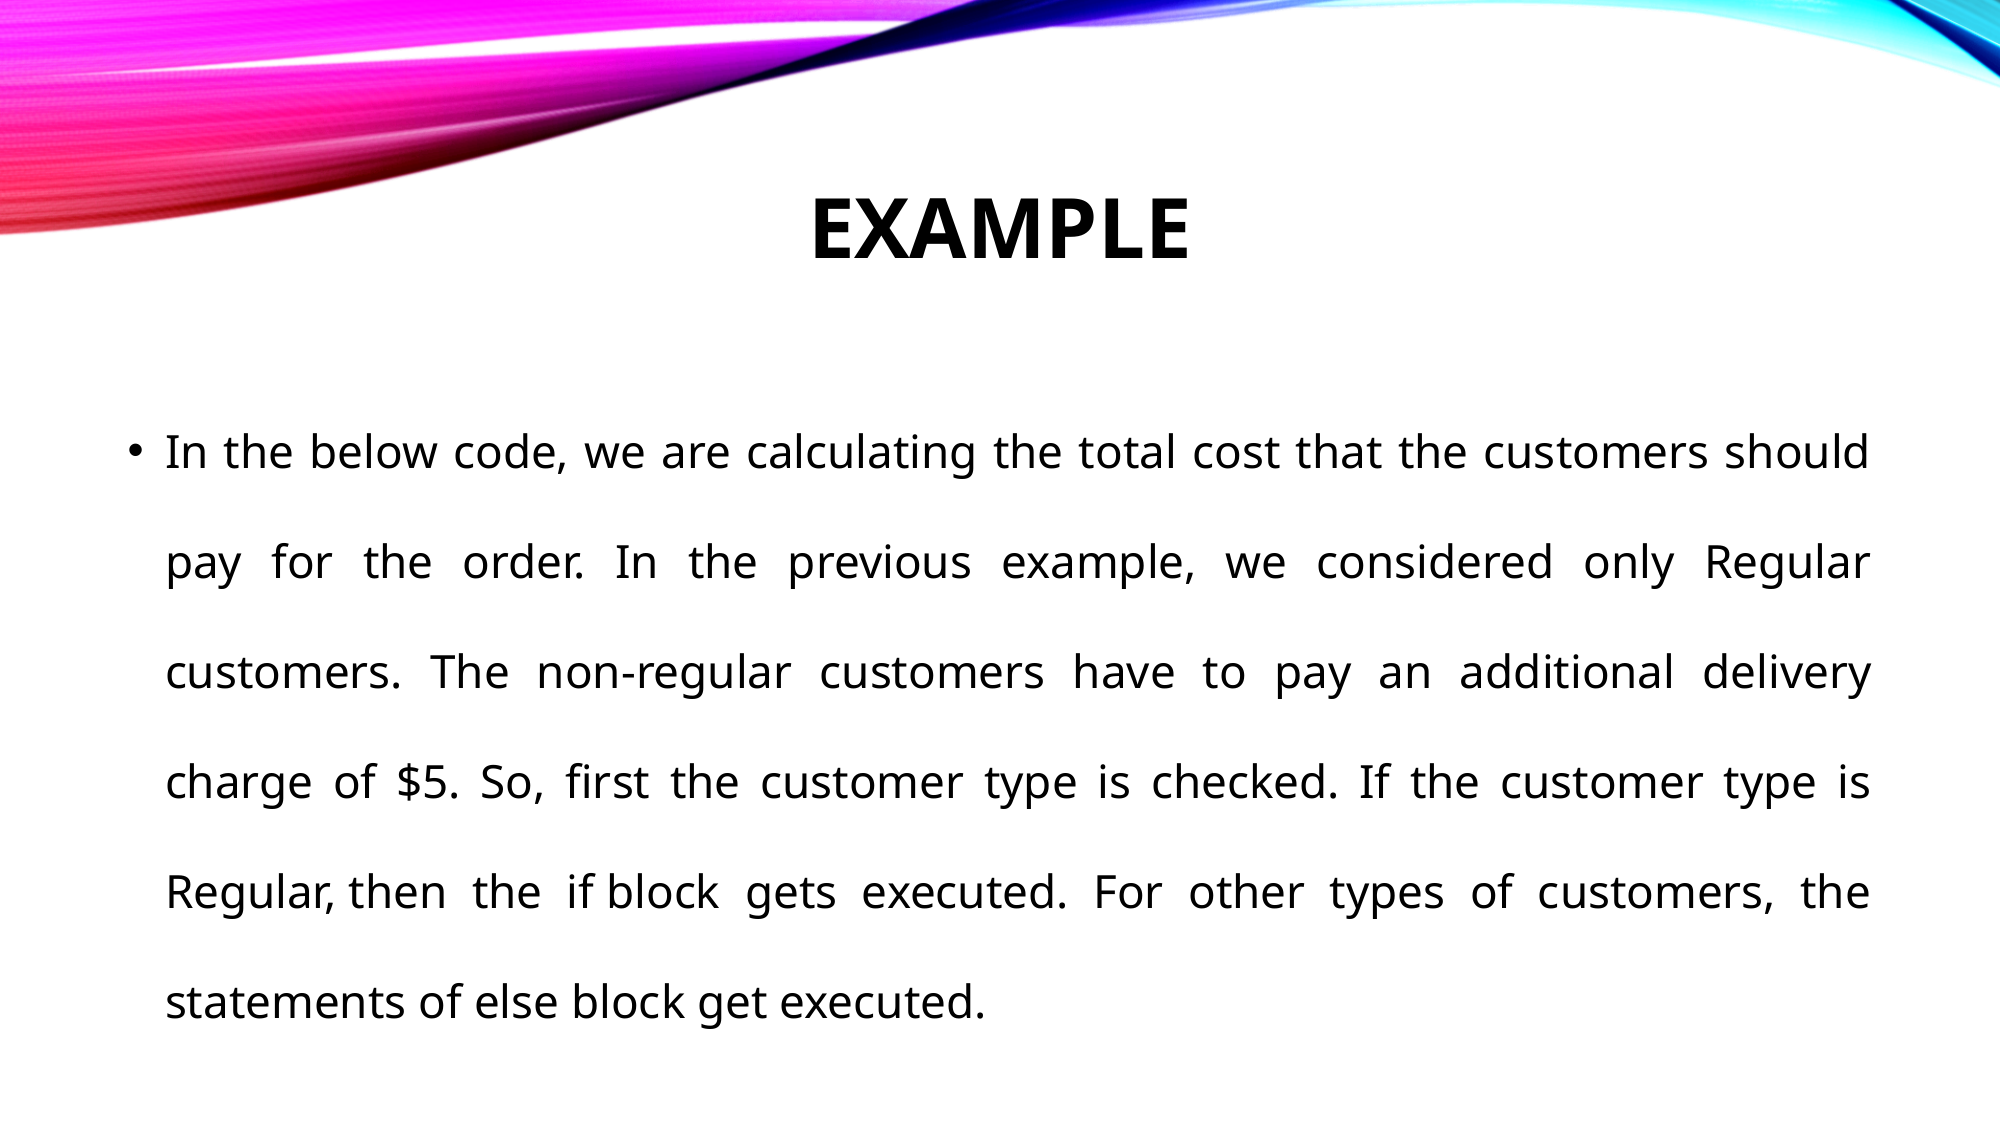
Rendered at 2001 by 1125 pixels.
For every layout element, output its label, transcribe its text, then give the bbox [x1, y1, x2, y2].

picture [0, 0, 2000, 237]
picture [1910, 0, 2000, 45]
list In the below code, we are calculating the total cost that the customers should pay for the order. In the previous example, we considered only Regular customers. The non-regular customers have to pay an additional delivery charge of $5. So, first the customer type is checked. If the customer type is Regular, then the if block gets executed. For other types of customers, the statements of else block get executed. [112, 360, 1888, 1021]
picture [1890, 0, 2000, 75]
title EXAMPLE [112, 125, 1888, 338]
